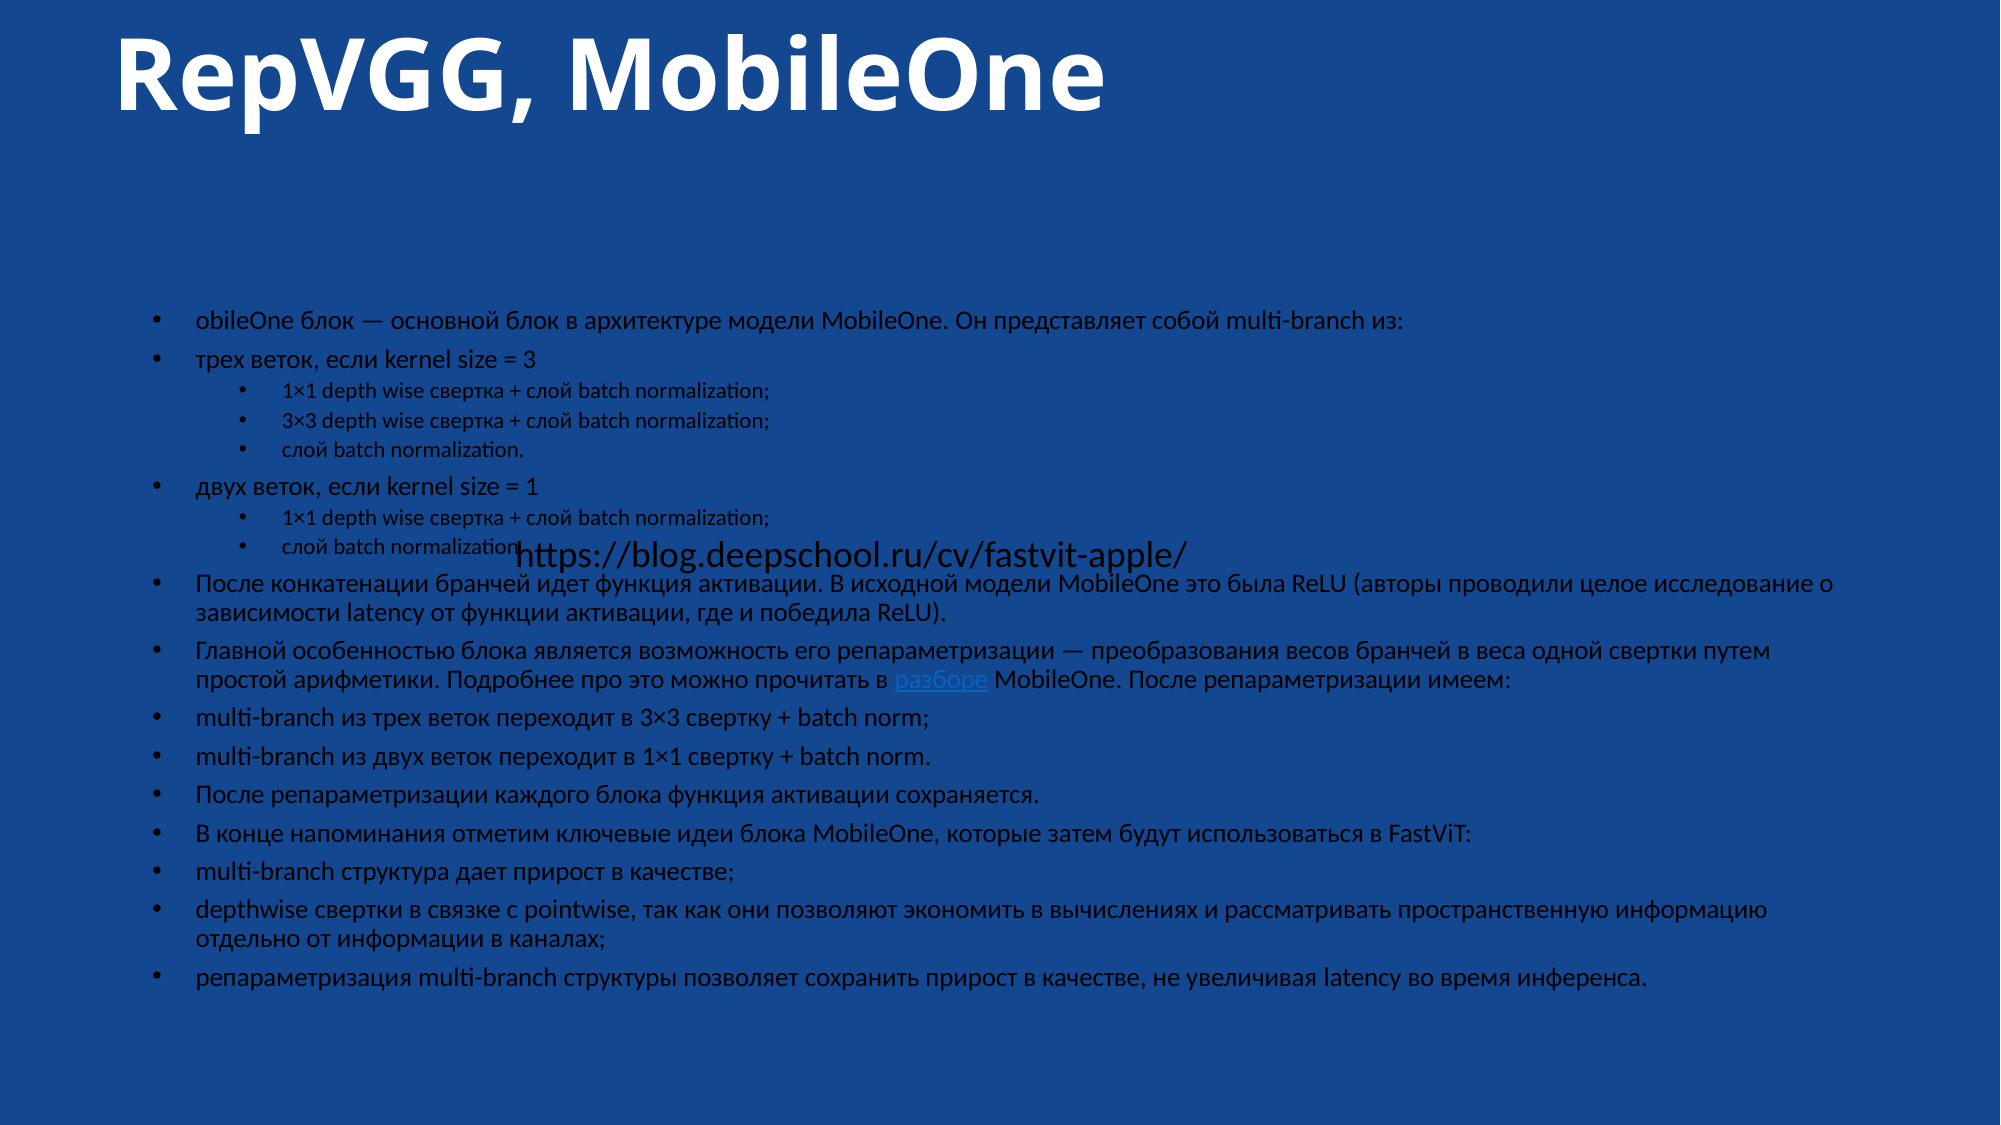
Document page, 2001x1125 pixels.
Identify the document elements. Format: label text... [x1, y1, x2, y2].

title RepVGG, MobileOne [97, 29, 1823, 127]
text_box https://blog.deepschool.ru/cv/fastvit-apple/ [500, 522, 1501, 583]
list obileOne блок — основной блок в архитектуре модели MobileOne. Он представляет собой multi-branch из: трех веток, если kernel size = 3 1×1 depth wise свертка + слой batch normalization; 3×3 depth wise свертка + слой batch normalization; слой batch normalization. двух веток, если kernel size = 1 1×1 depth wise свертка + слой batch normalization; слой batch normalization. После конкатенации бранчей идет функция активации. В исходной модели MobileOne это была ReLU (авторы проводили целое исследование о зависимости latency от функции активации, где и победила ReLU). Главной особенностью блока является возможность его репараметризации — преобразования весов бранчей в веса одной свертки путем простой арифметики. Подробнее про это можно прочитать в разборе MobileOne. После репараметризации имеем: multi-branch из трех веток переходит в 3×3 свертку + batch norm; multi-branch из двух веток переходит в 1×1 свертку + batch norm. После репараметризации каждого блока функция активации сохраняется. В конце напоминания отметим ключевые идеи блока MobileOne, которые затем будут использоваться в FastViT: multi-branch структура дает прирост в качестве; depthwise свертки в связке с pointwise, так как они позволяют экономить в вычислениях и рассматривать пространственную информацию отдельно от информации в каналах; репараметризация multi-branch структуры позволяет сохранить прирост в качестве, не увеличивая latency во время инференса. [137, 299, 1863, 1014]
